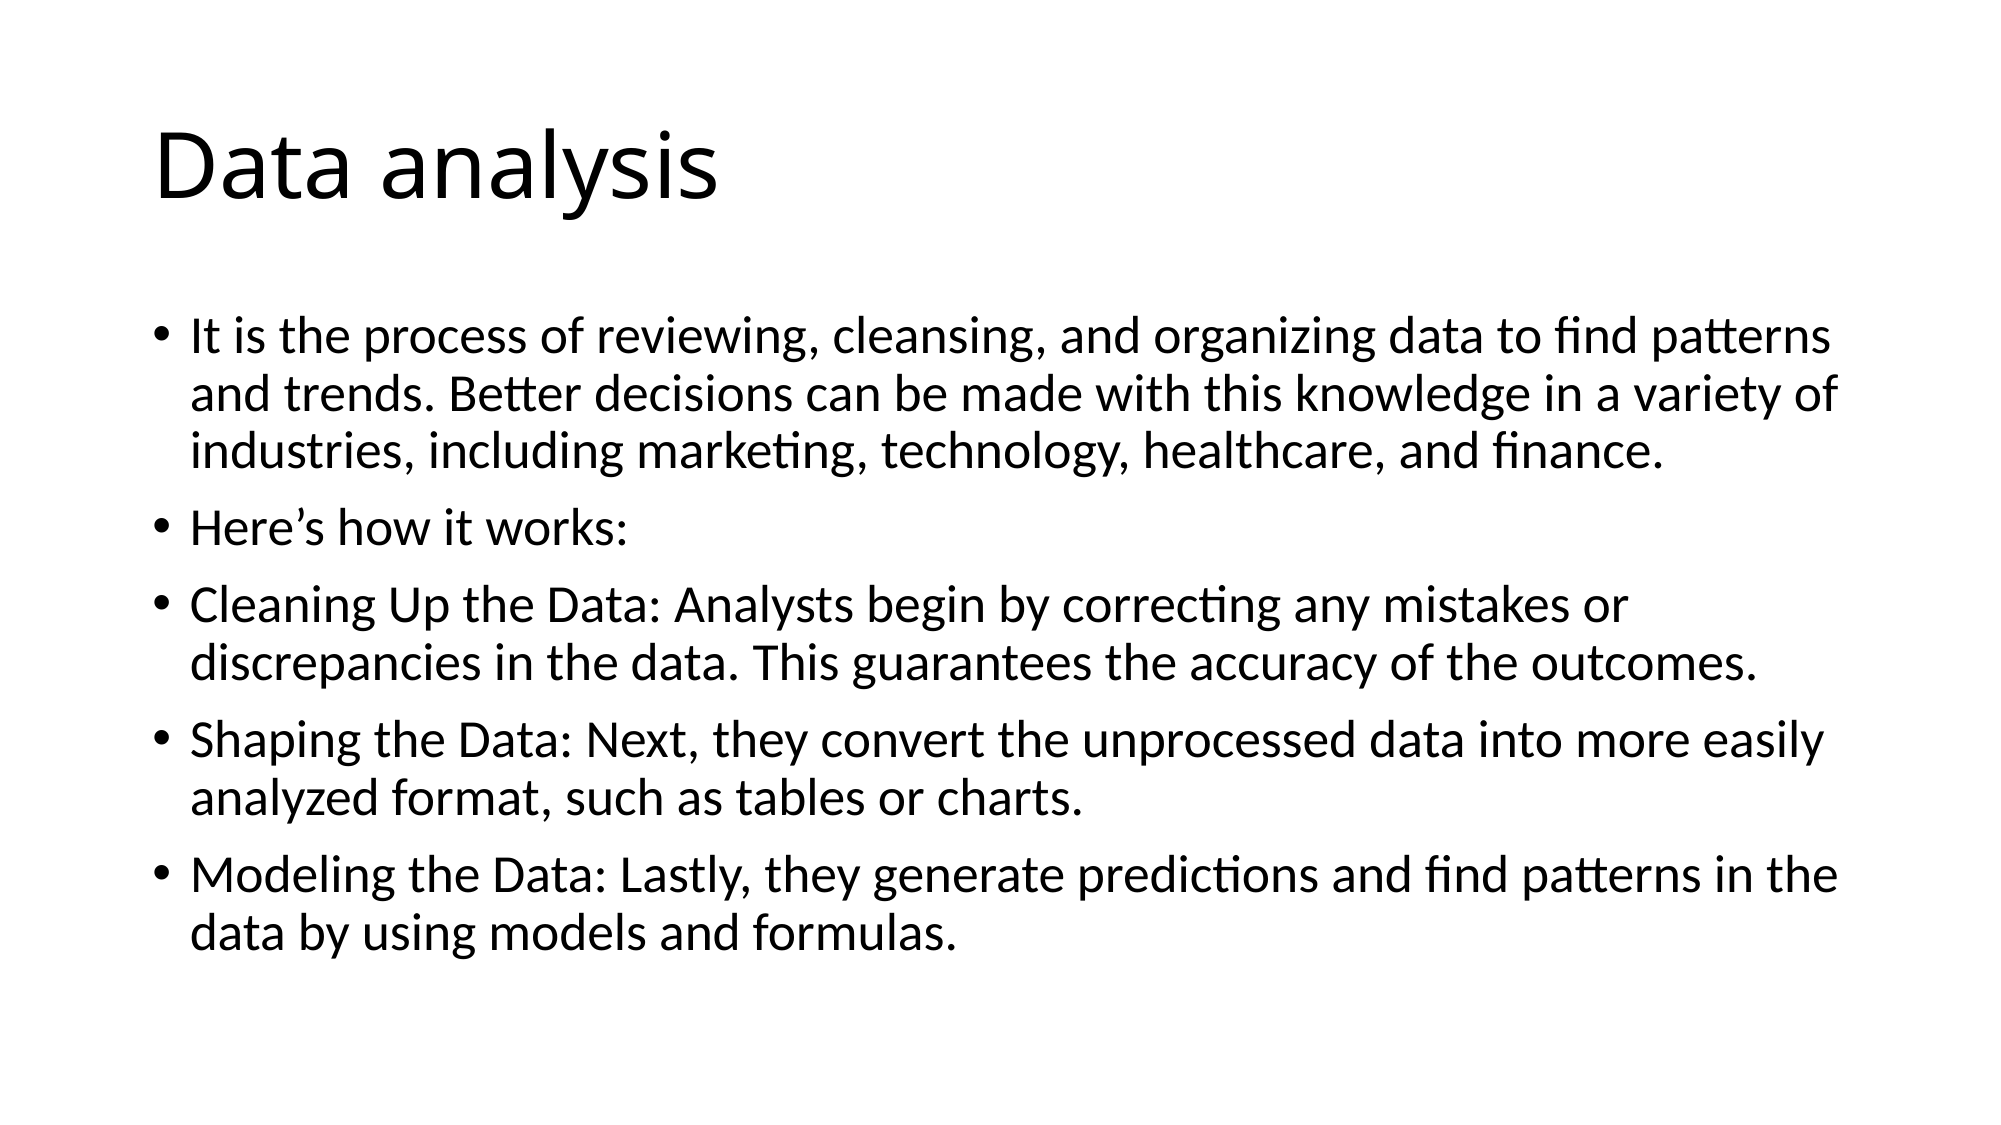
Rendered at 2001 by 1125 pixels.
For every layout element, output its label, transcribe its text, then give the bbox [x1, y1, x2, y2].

list It is the process of reviewing, cleansing, and organizing data to find patterns and trends. Better decisions can be made with this knowledge in a variety of industries, including marketing, technology, healthcare, and finance. Here’s how it works: Cleaning Up the Data: Analysts begin by correcting any mistakes or discrepancies in the data. This guarantees the accuracy of the outcomes. Shaping the Data: Next, they convert the unprocessed data into more easily analyzed format, such as tables or charts. Modeling the Data: Lastly, they generate predictions and find patterns in the data by using models and formulas. [137, 299, 1863, 1014]
title Data analysis [137, 59, 1863, 278]
